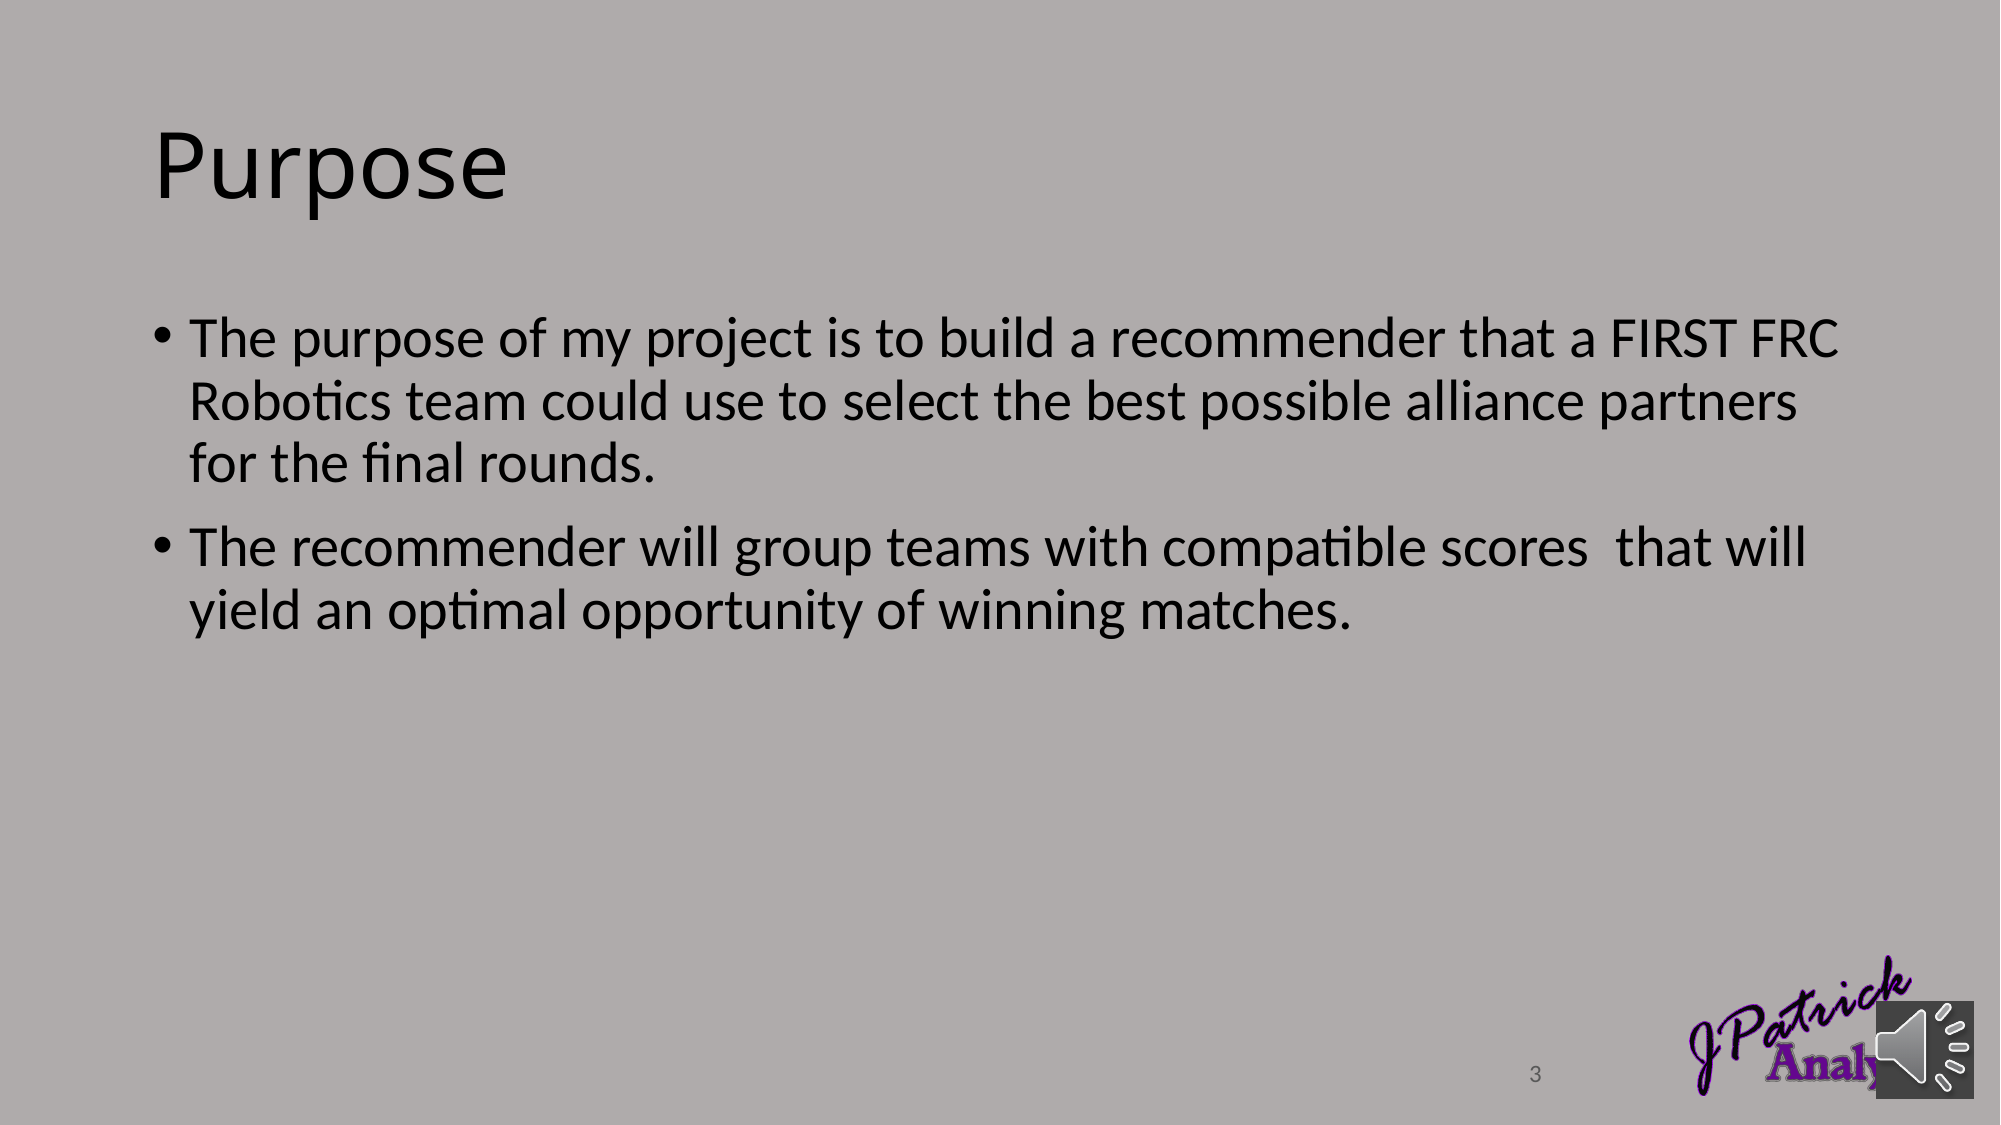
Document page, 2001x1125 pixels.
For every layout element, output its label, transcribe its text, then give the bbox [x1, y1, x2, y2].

list The purpose of my project is to build a recommender that a FIRST FRC Robotics team could use to select the best possible alliance partners for the final rounds. The recommender will group teams with compatible scores that will yield an optimal opportunity of winning matches. [137, 299, 1863, 1014]
title Purpose [137, 59, 1863, 278]
slide_number 3 [1412, 1042, 1659, 1103]
picture [1682, 948, 1975, 1125]
